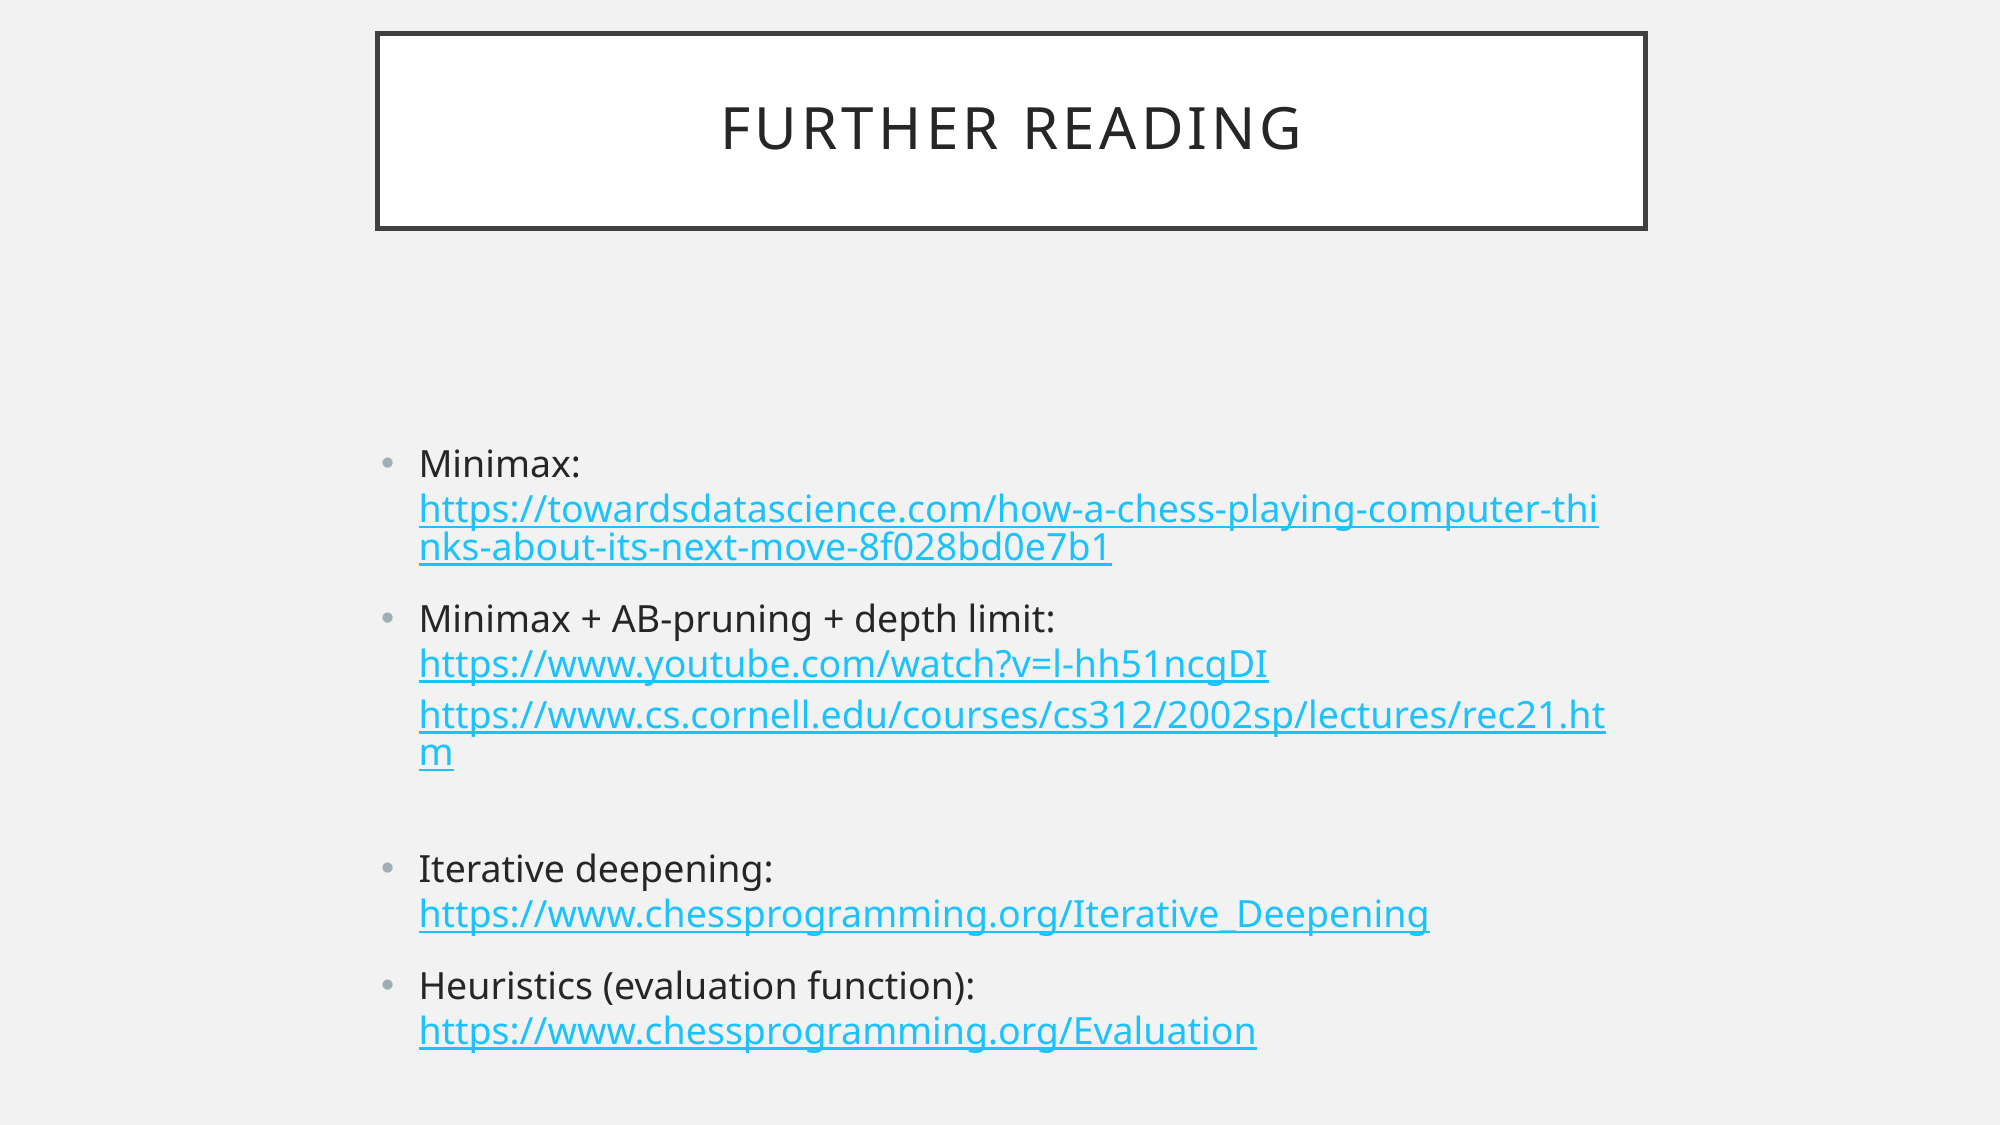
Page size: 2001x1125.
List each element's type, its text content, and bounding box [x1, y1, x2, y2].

title Further Reading [375, 31, 1648, 231]
list Minimax: https://towardsdatascience.com/how-a-chess-playing-computer-thinks-about-its-next-move-8f028bd0e7b1 Minimax + AB-pruning + depth limit: https://www.youtube.com/watch?v=l-hh51ncgDI https://www.cs.cornell.edu/courses/cs312/2002sp/lectures/rec21.htm Iterative deepening: https://www.chessprogramming.org/Iterative_Deepening Heuristics (evaluation function): https://www.chessprogramming.org/Evaluation [366, 432, 1634, 1034]
